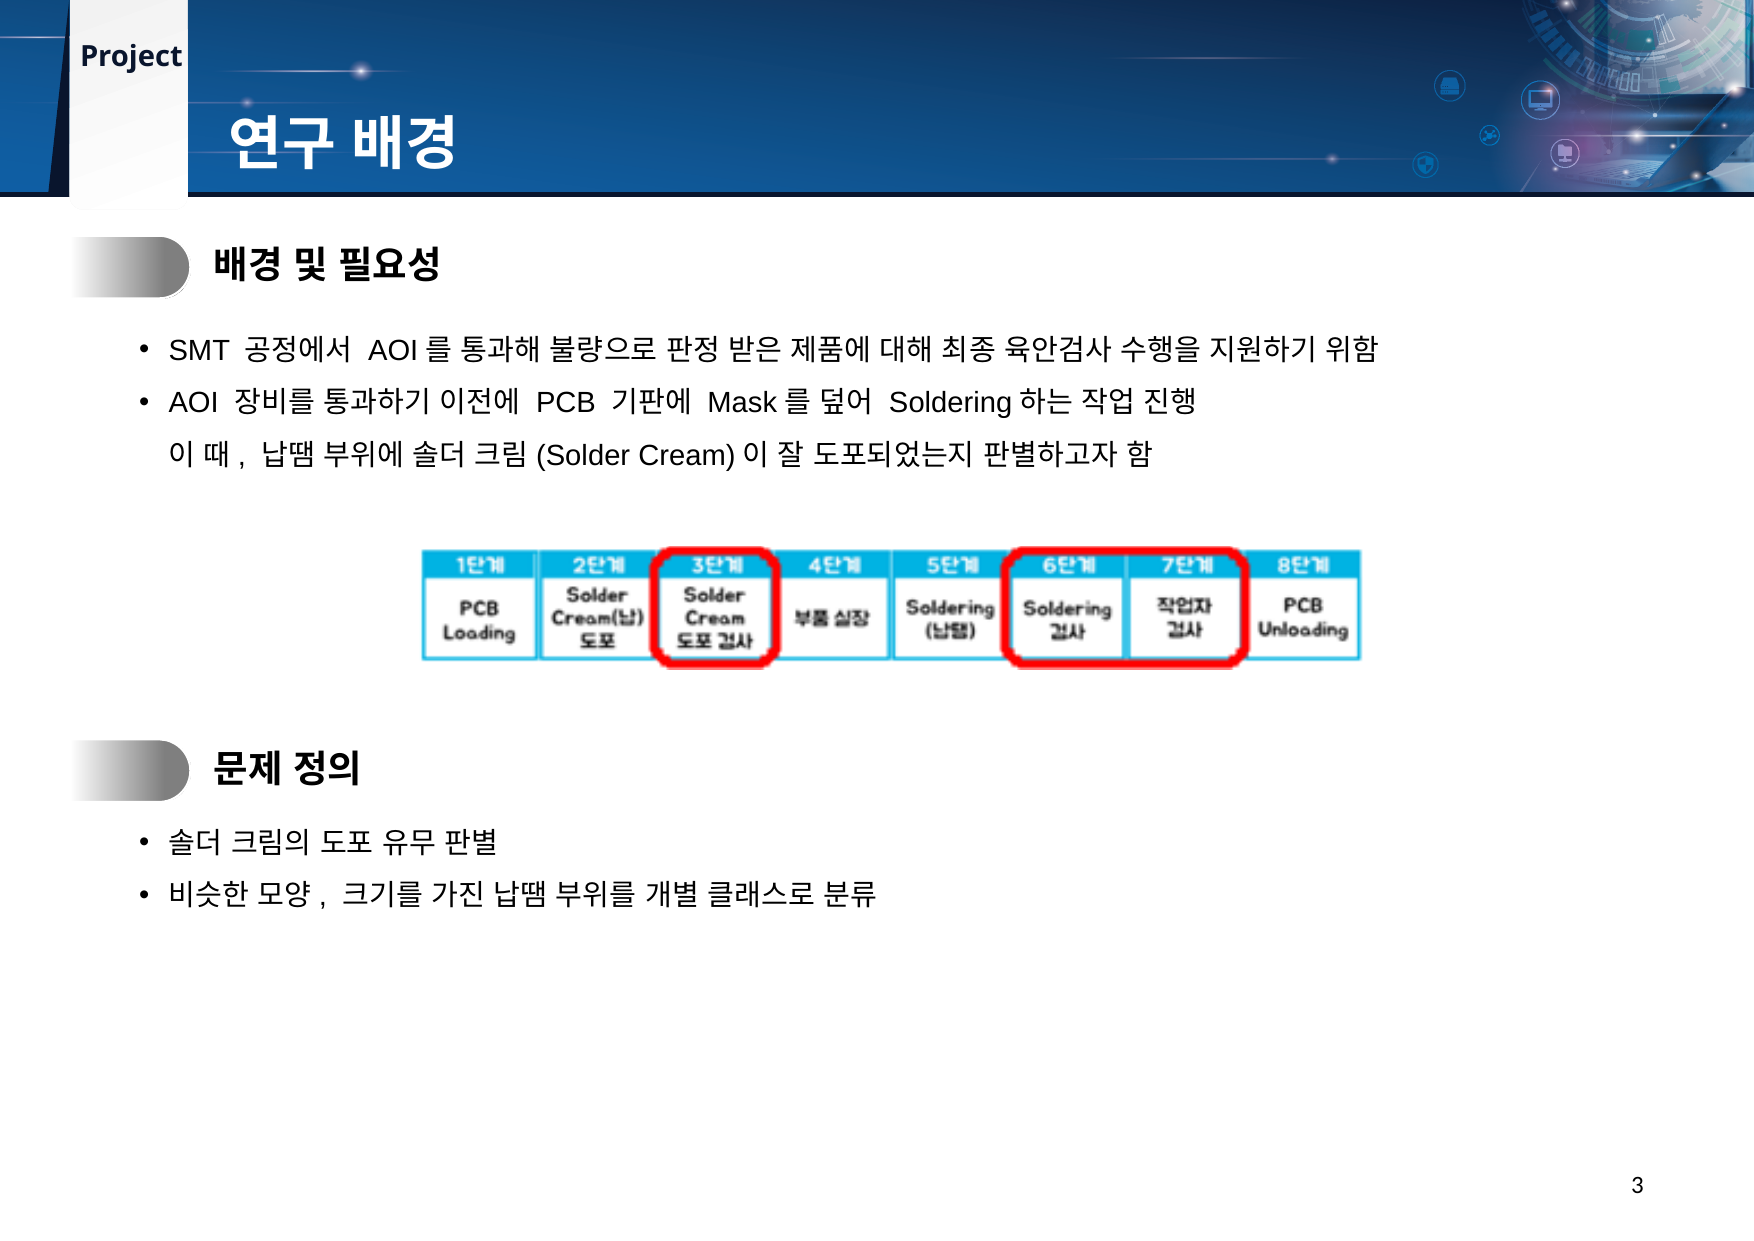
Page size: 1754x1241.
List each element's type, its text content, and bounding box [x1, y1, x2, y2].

text_box 솔더 크림의 도포 유무 판별 비슷한 모양, 크기를 가진 납땜 부위를 개별 클래스로 분류 [124, 799, 973, 919]
picture [418, 546, 1367, 670]
text_box 연구 배경 [213, 98, 1500, 184]
picture [0, 0, 69, 192]
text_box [70, 739, 893, 802]
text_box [70, 235, 893, 299]
text_box 3 [1616, 1160, 1752, 1206]
picture [188, 0, 1754, 192]
text_box SMT 공정에서 AOI를 통과해 불량으로 판정 받은 제품에 대해 최종 육안검사 수행을 지원하기 위함 AOI 장비를 통과하기 이전에 PCB 기판에 Mask를 덮어 Soldering하는 작업 진행 이 때, 납땜 부위에 솔더 크림(Solder Cream)이 잘 도포되었는지 판별하고자 함 [124, 306, 1685, 479]
